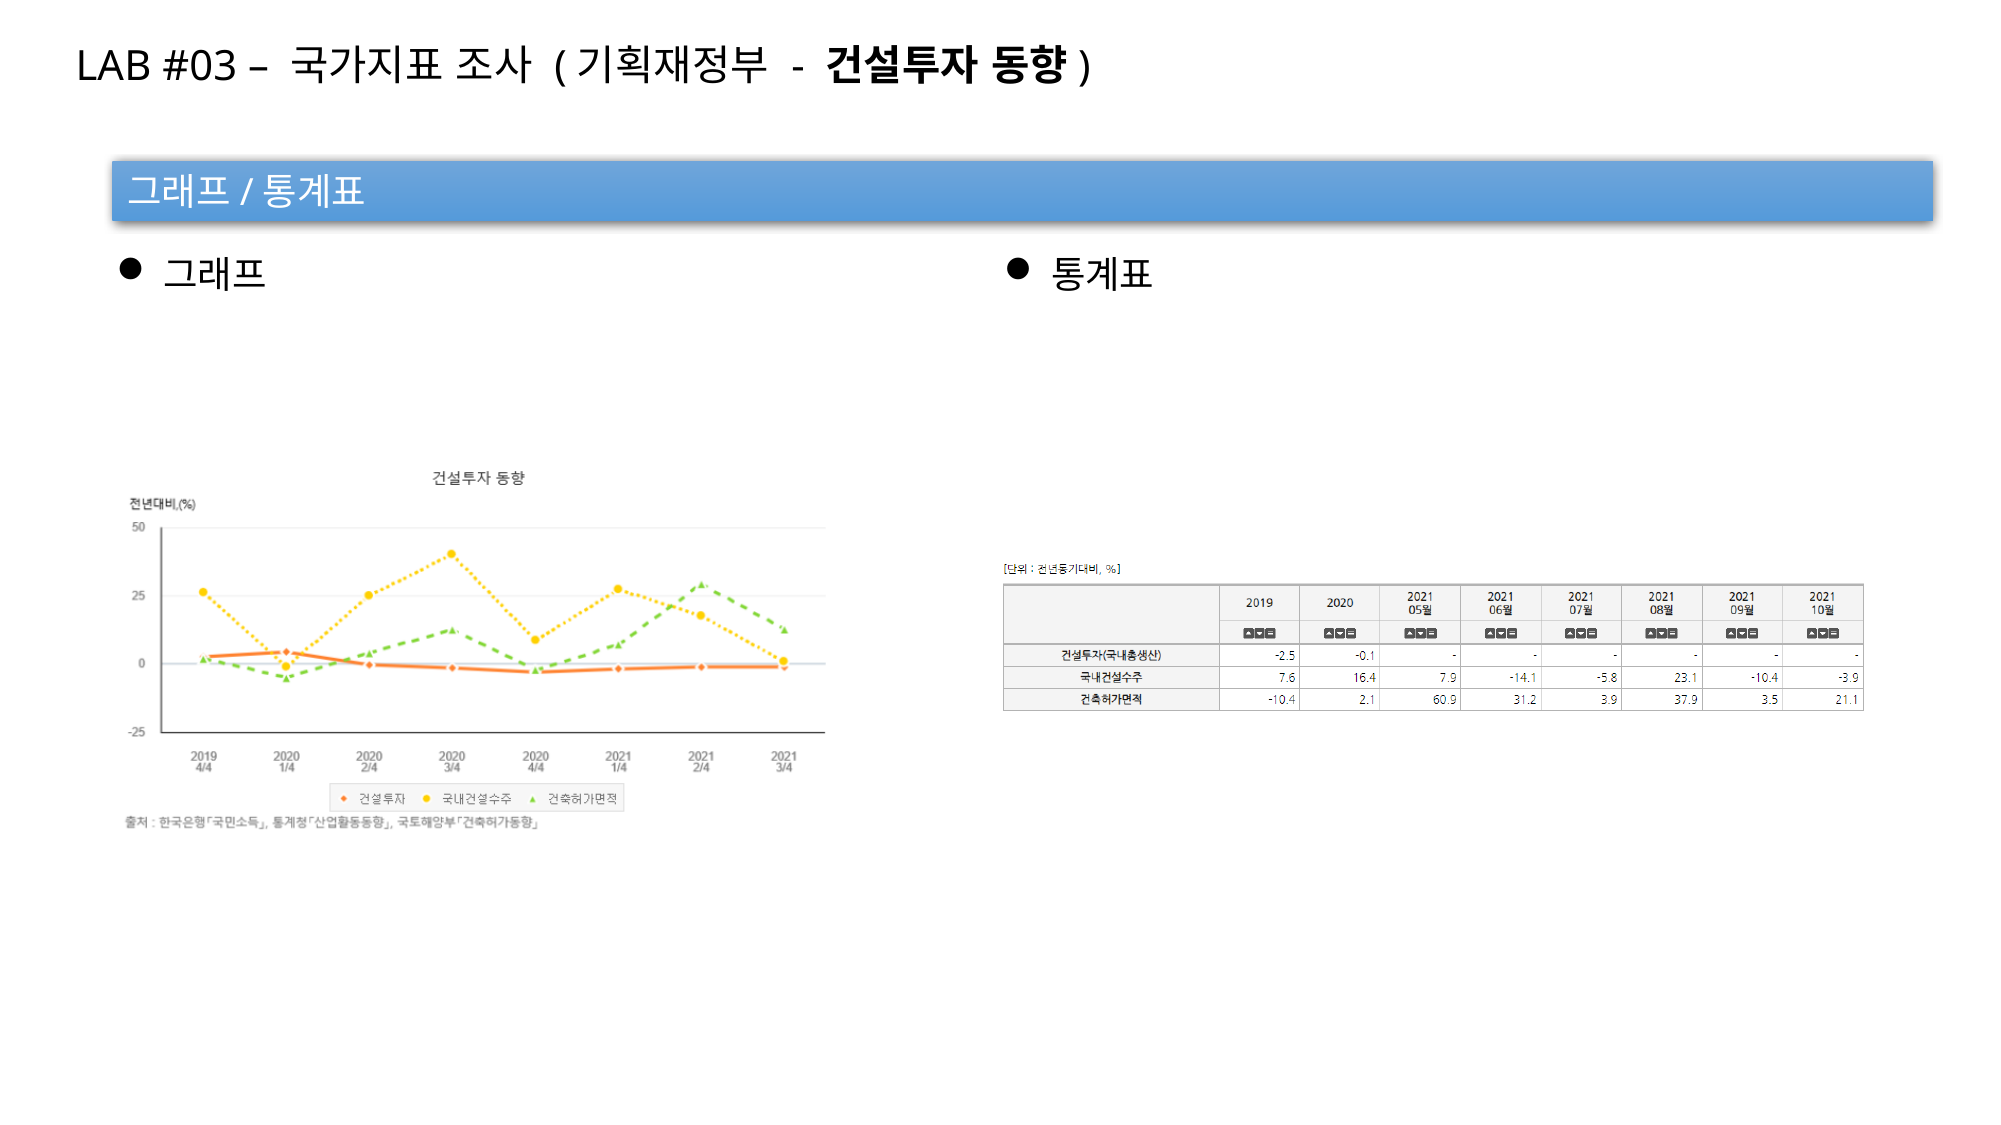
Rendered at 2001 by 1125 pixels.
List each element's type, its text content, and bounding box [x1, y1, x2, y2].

picture [112, 451, 844, 833]
text_box LAB #03 – 국가지표 조사 (기획재정부 - 건설투자 동향) [60, 31, 1388, 96]
text_box 그래프 [101, 243, 282, 304]
text_box 그래프/통계표 [112, 161, 1933, 221]
picture [999, 562, 1872, 726]
text_box 통계표 [989, 243, 1170, 304]
